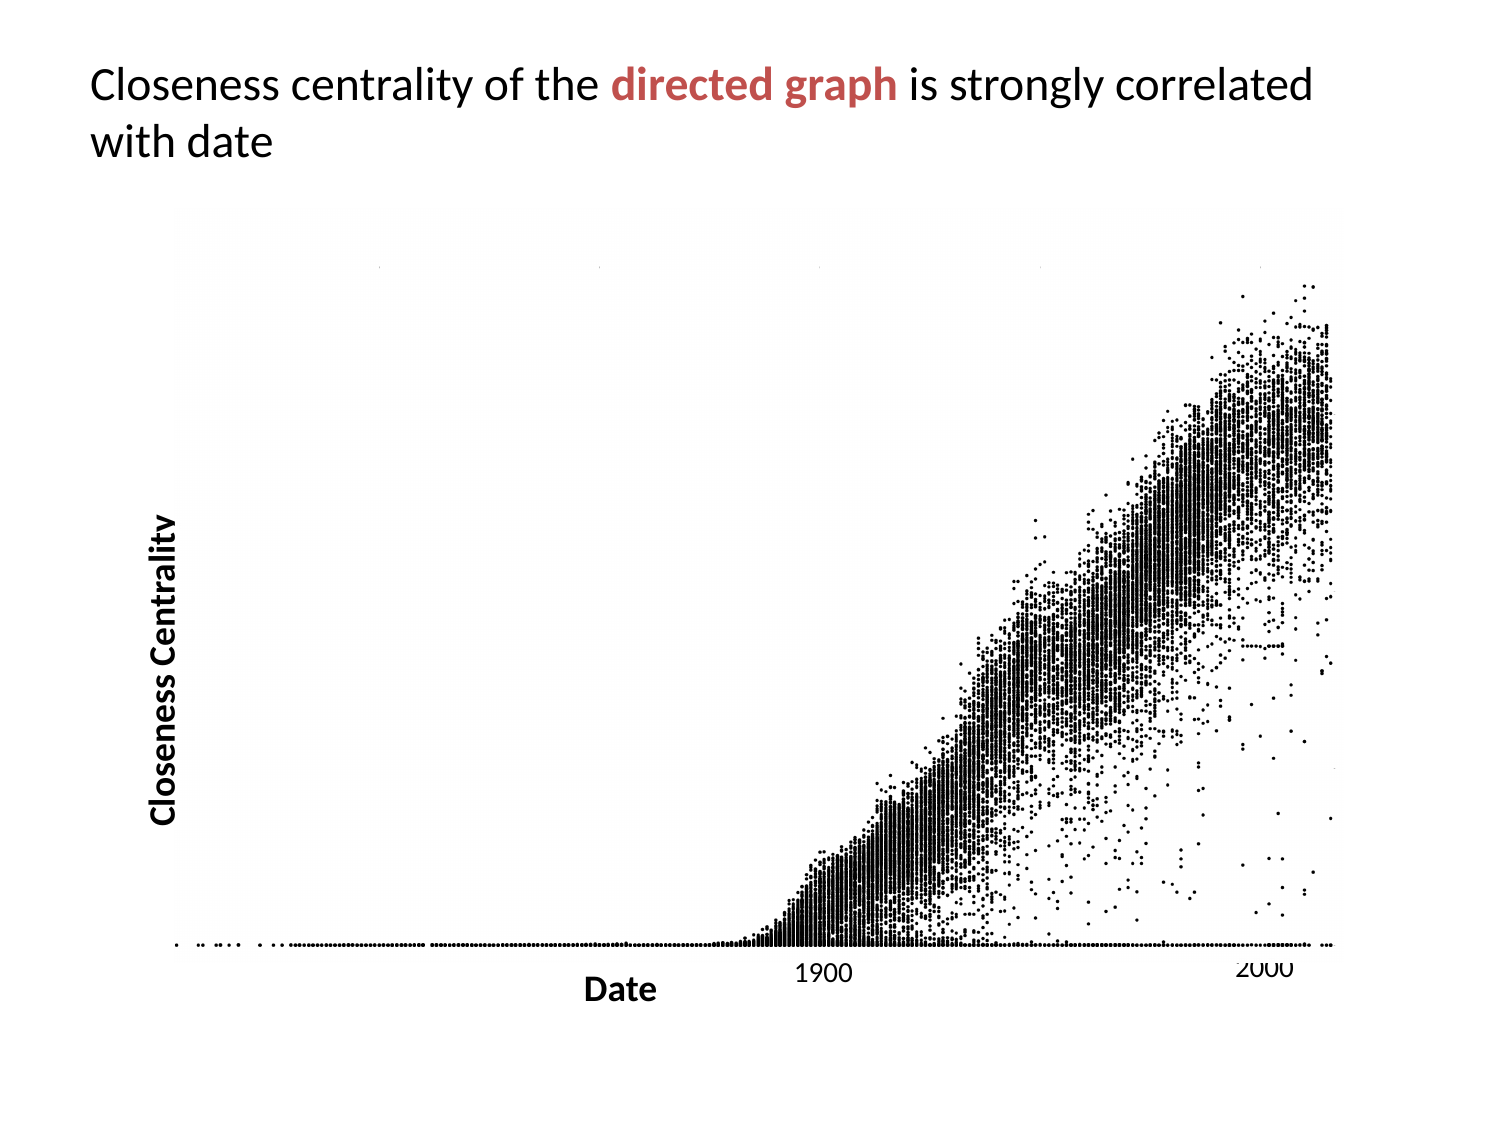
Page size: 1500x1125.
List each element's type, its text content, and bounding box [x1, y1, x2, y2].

text_box Date [569, 971, 715, 1017]
text_box 2000 [1220, 971, 1330, 991]
title Closeness centrality of the directed graph is strongly correlated with date [75, 45, 1425, 233]
picture [174, 208, 1344, 963]
text_box 1900 [779, 971, 889, 996]
text_box Closeness Centrality [130, 482, 169, 842]
